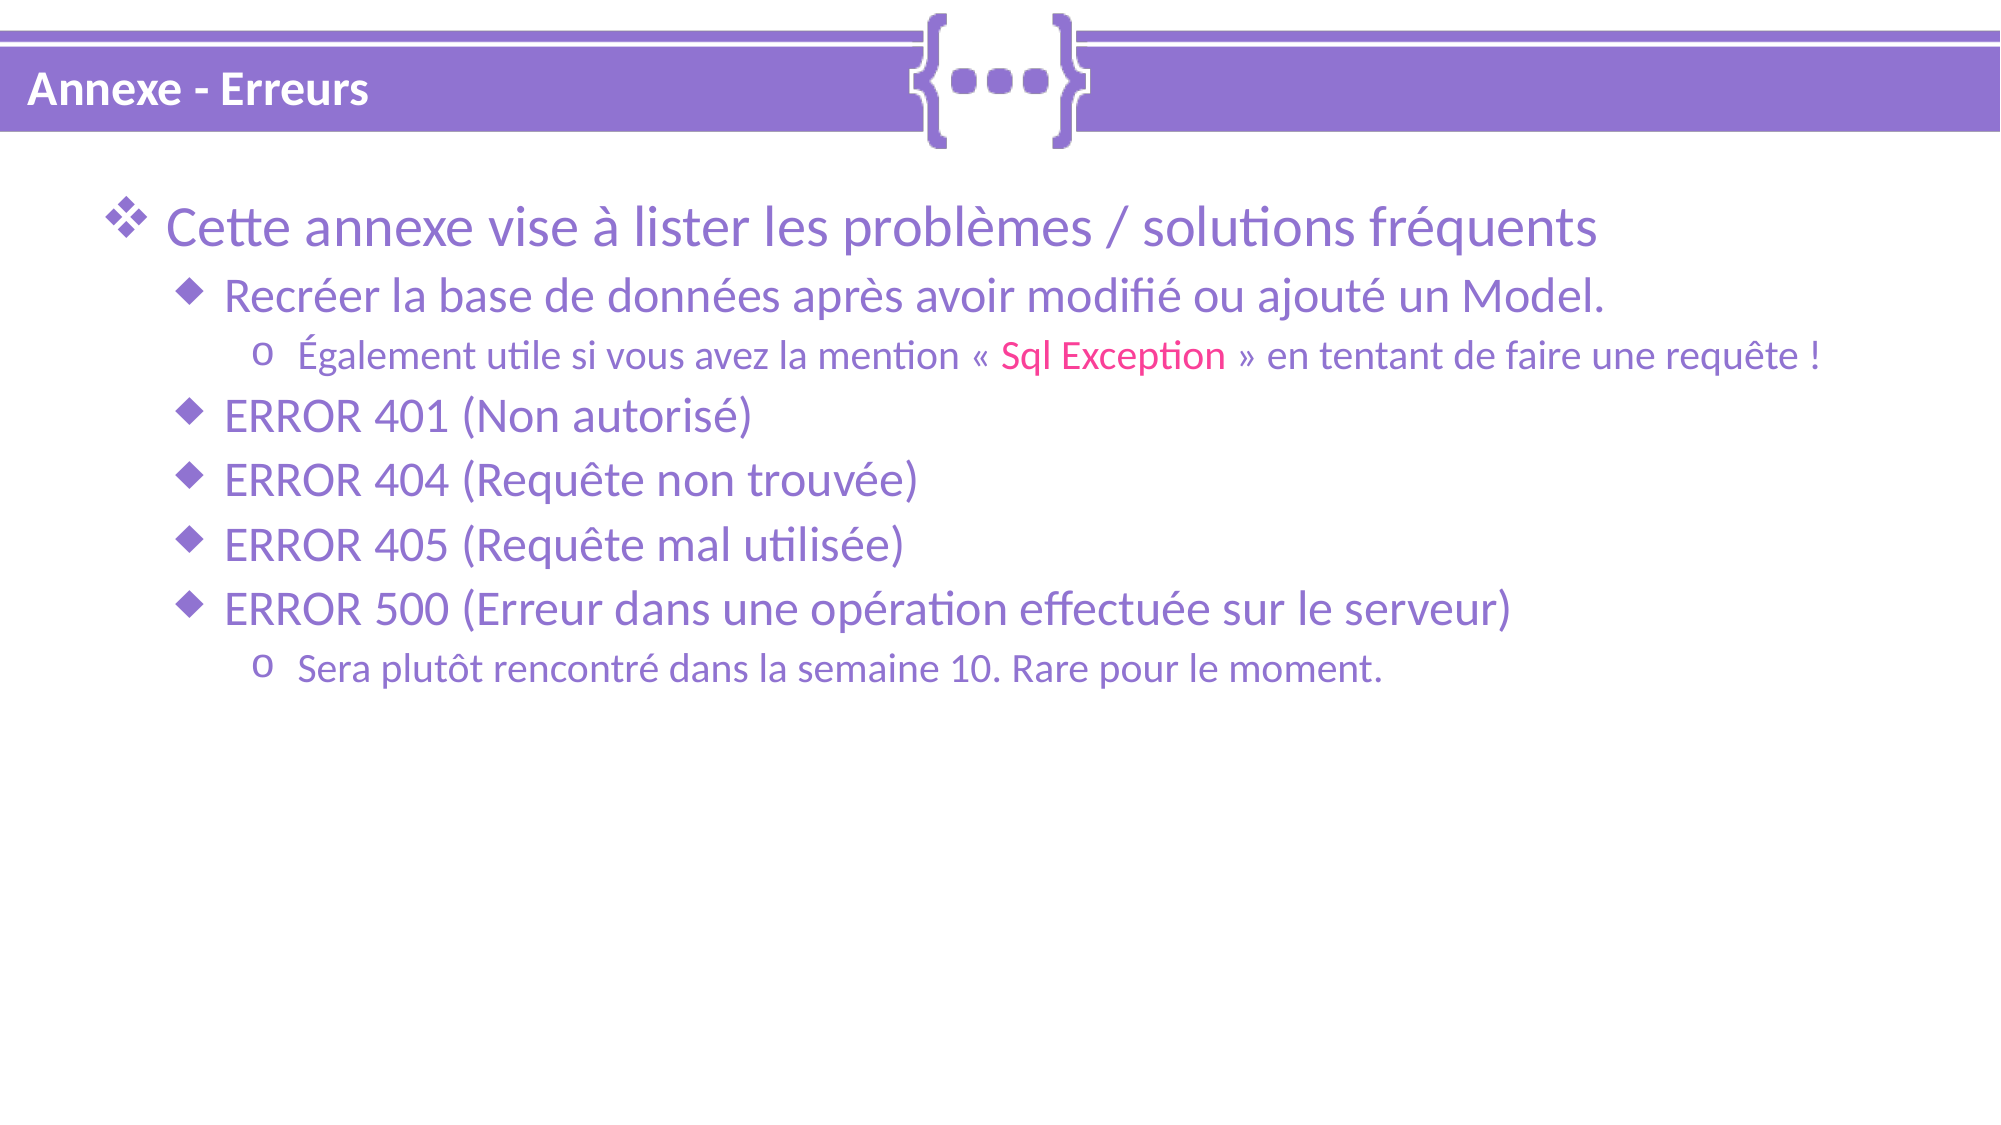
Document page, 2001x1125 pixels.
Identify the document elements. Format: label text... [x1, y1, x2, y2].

title Annexe - Erreurs [12, 58, 913, 120]
list Cette annexe vise à lister les problèmes / solutions fréquents Recréer la base de données après avoir modifié ou ajouté un Model. Également utile si vous avez la mention « Sql Exception » en tentant de faire une requête ! ERROR 401 (Non autorisé) ERROR 404 (Requête non trouvée) ERROR 405 (Requête mal utilisée) ERROR 500 (Erreur dans une opération effectuée sur le serveur) Sera plutôt rencontré dans la semaine 10. Rare pour le moment. [85, 188, 1910, 1014]
picture [0, 3, 2000, 160]
